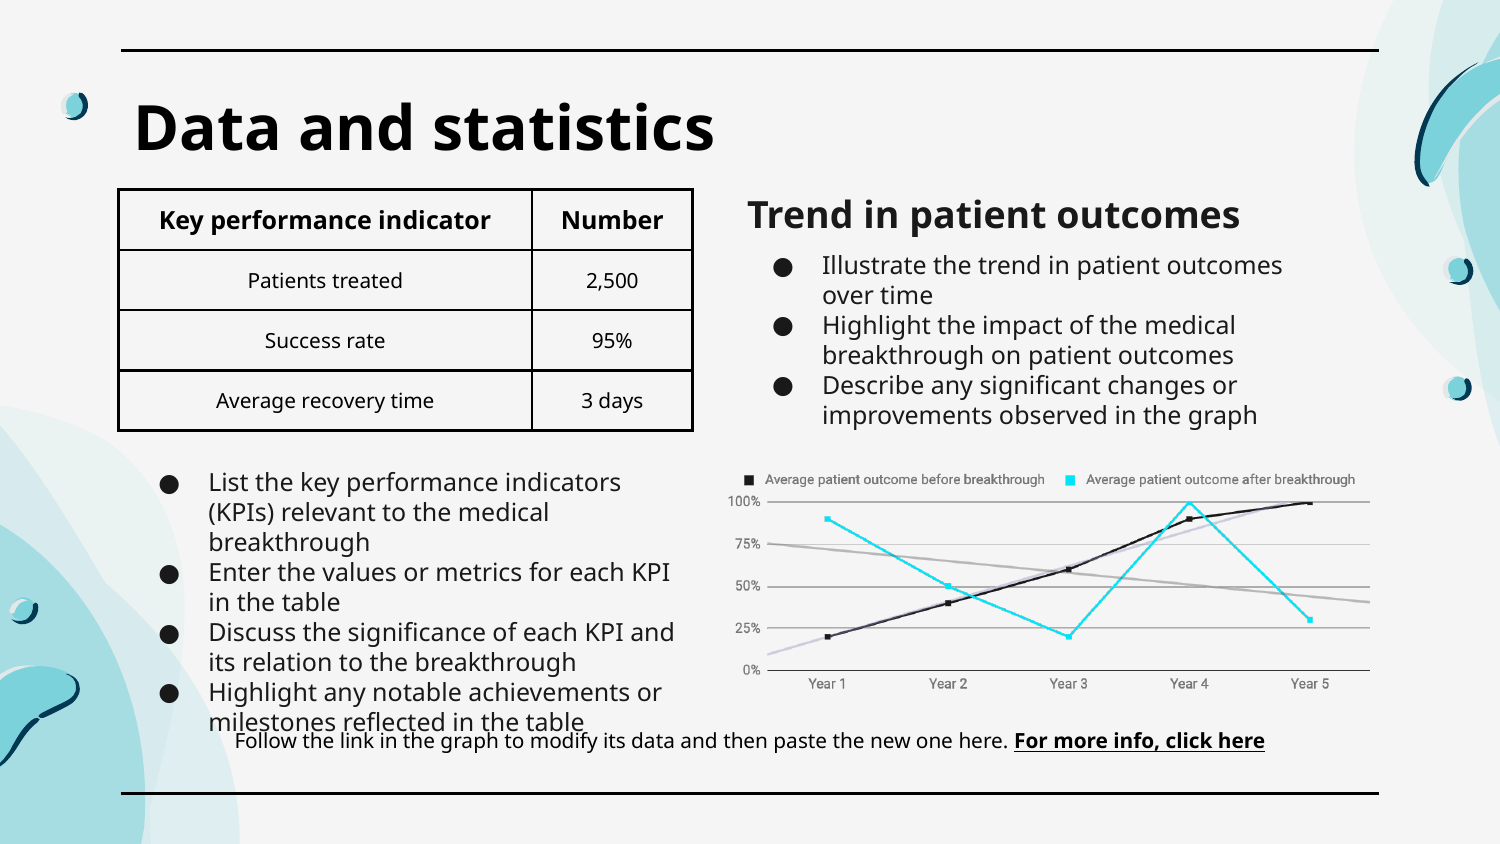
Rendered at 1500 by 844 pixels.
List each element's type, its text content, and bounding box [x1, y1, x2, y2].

text_box Follow the link in the graph to modify its data and then paste the new one here. For more info, click here [139, 712, 1360, 757]
table_cell 2,500 [533, 251, 691, 309]
picture [715, 461, 1382, 703]
text_box List the key performance indicators (KPIs) relevant to the medical breakthrough Enter the values or metrics for each KPI in the table Discuss the significance of each KPI and its relation to the breakthrough Highlight any notable achievements or milestones reflected in the table [118, 451, 693, 713]
title Data and statistics [118, 72, 1382, 167]
picture [1471, 62, 1479, 68]
table_cell 3 days [533, 372, 691, 429]
table_header Key performance indicator [120, 191, 531, 249]
table_cell 95% [533, 311, 691, 369]
text_box Trend in patient outcomes [732, 176, 1366, 234]
table_cell Average recovery time [120, 372, 531, 429]
table_cell Patients treated [120, 251, 531, 309]
table_header Number [533, 191, 691, 249]
text_box Illustrate the trend in patient outcomes over time Highlight the impact of the medical breakthrough on patient outcomes Describe any significant changes or improvements observed in the graph [732, 234, 1366, 444]
table_cell Success rate [120, 311, 531, 369]
